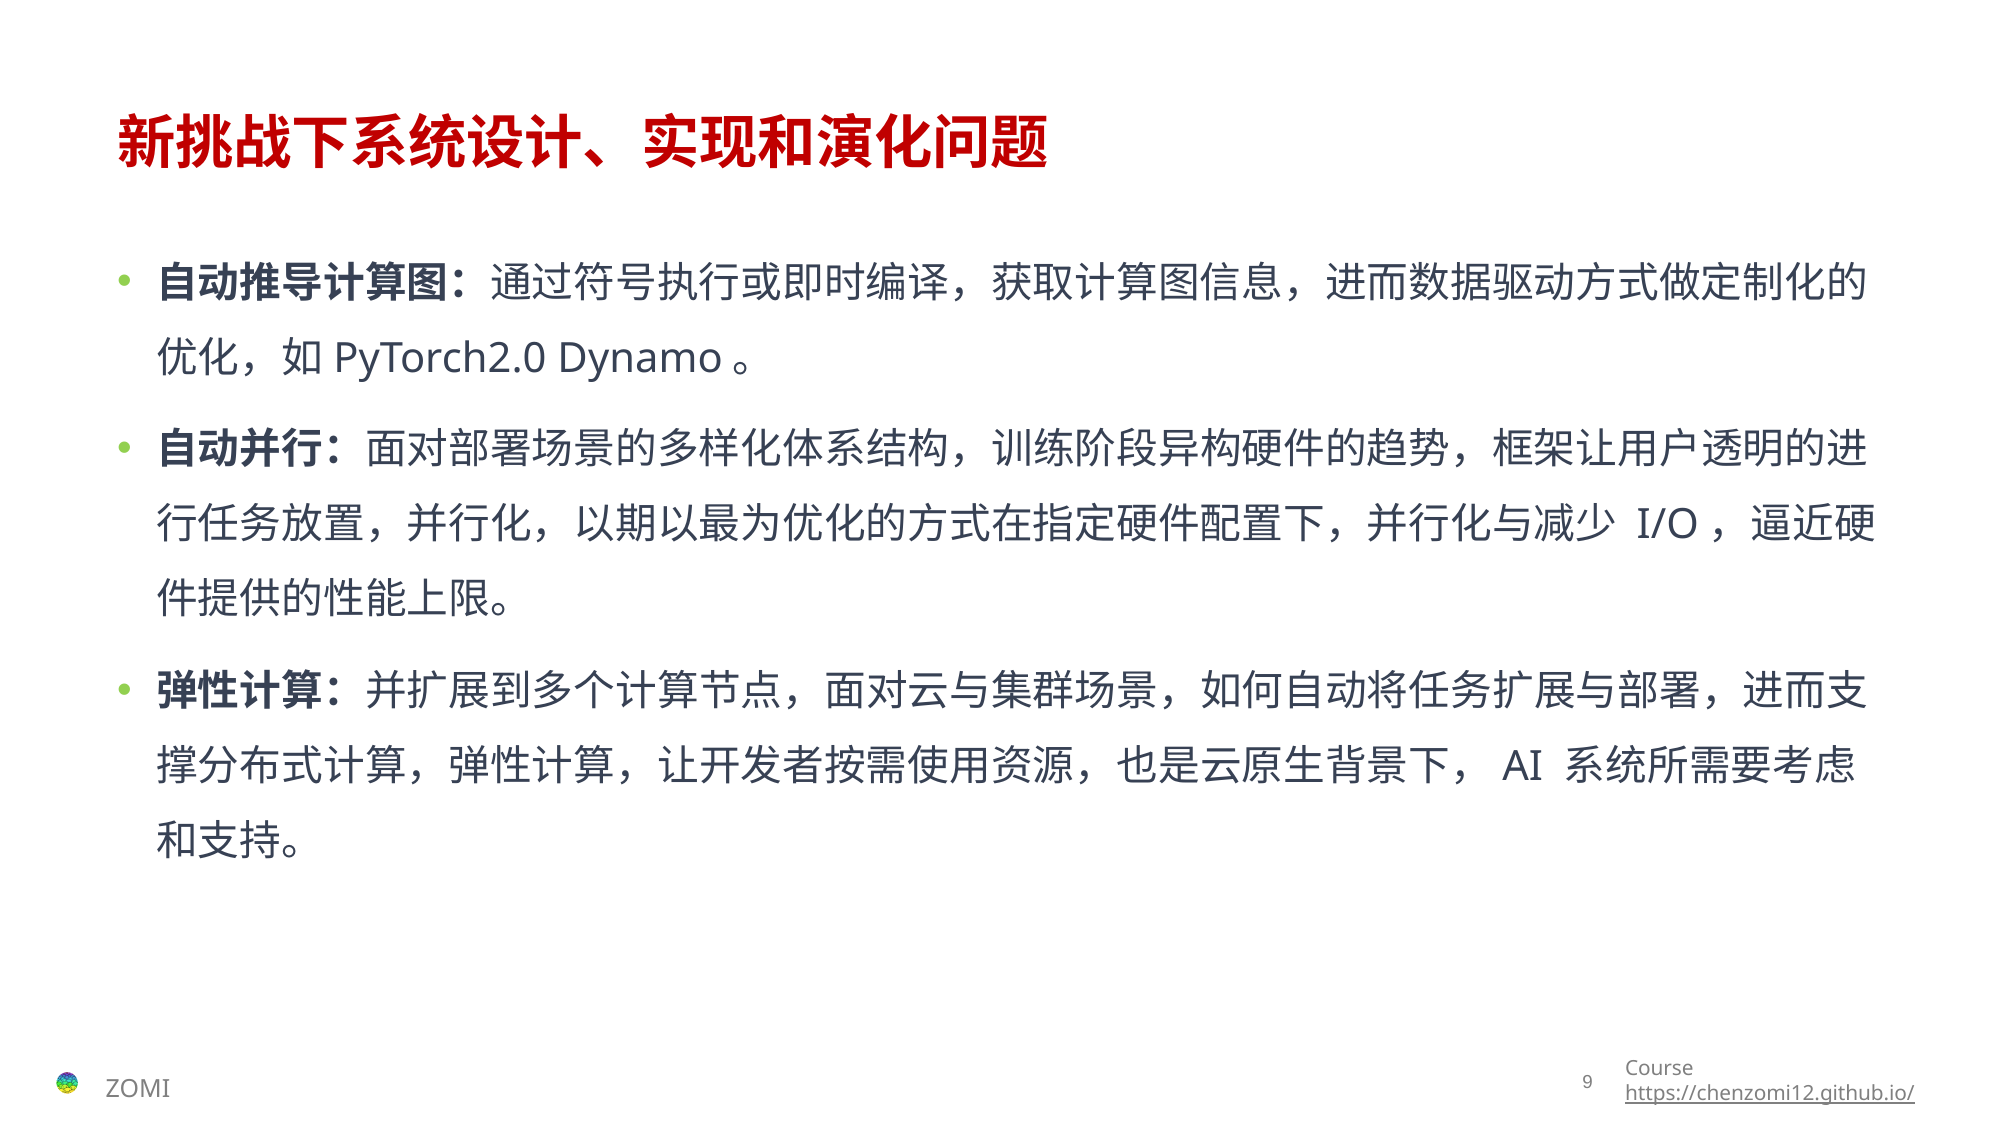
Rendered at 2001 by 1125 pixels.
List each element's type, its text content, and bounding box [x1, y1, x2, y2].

title 新挑战下系统设计、实现和演化问题 [102, 91, 1901, 189]
picture [57, 1073, 77, 1093]
list 自动推导计算图：通过符号执行或即时编译，获取计算图信息，进而数据驱动方式做定制化的优化，如PyTorch2.0 Dynamo。 自动并行：面对部署场景的多样化体系结构，训练阶段异构硬件的趋势，框架让用户透明的进行任务放置，并行化，以期以最为优化的方式在指定硬件配置下，并行化与减少 I/O，逼近硬件提供的性能上限。 弹性计算：并扩展到多个计算节点，面对云与集群场景，如何自动将任务扩展与部署，进而支撑分布式计算，弹性计算，让开发者按需使用资源，也是云原生背景下，AI 系统所需要考虑和支持。 [102, 223, 1901, 1043]
